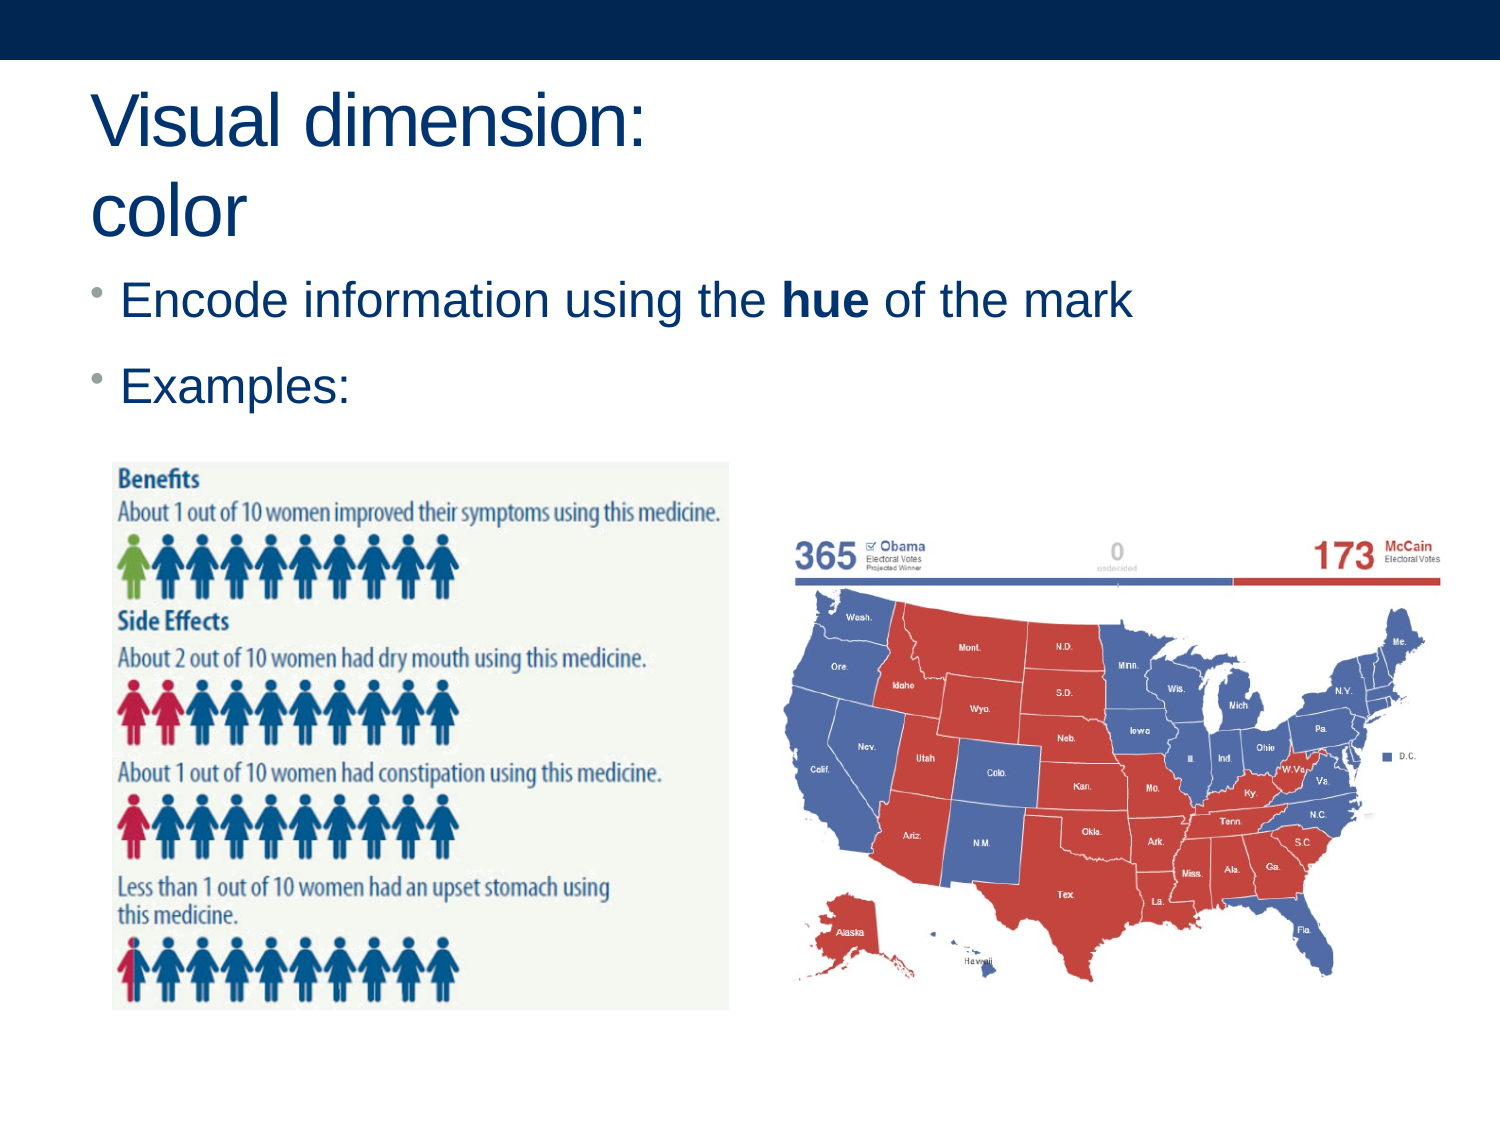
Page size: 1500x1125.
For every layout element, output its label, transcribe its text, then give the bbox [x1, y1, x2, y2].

text_box Encode information using the hue of the mark Examples: [87, 240, 1137, 414]
picture [112, 462, 730, 1010]
title Visual dimension: color [87, 69, 816, 240]
picture [782, 540, 1441, 984]
